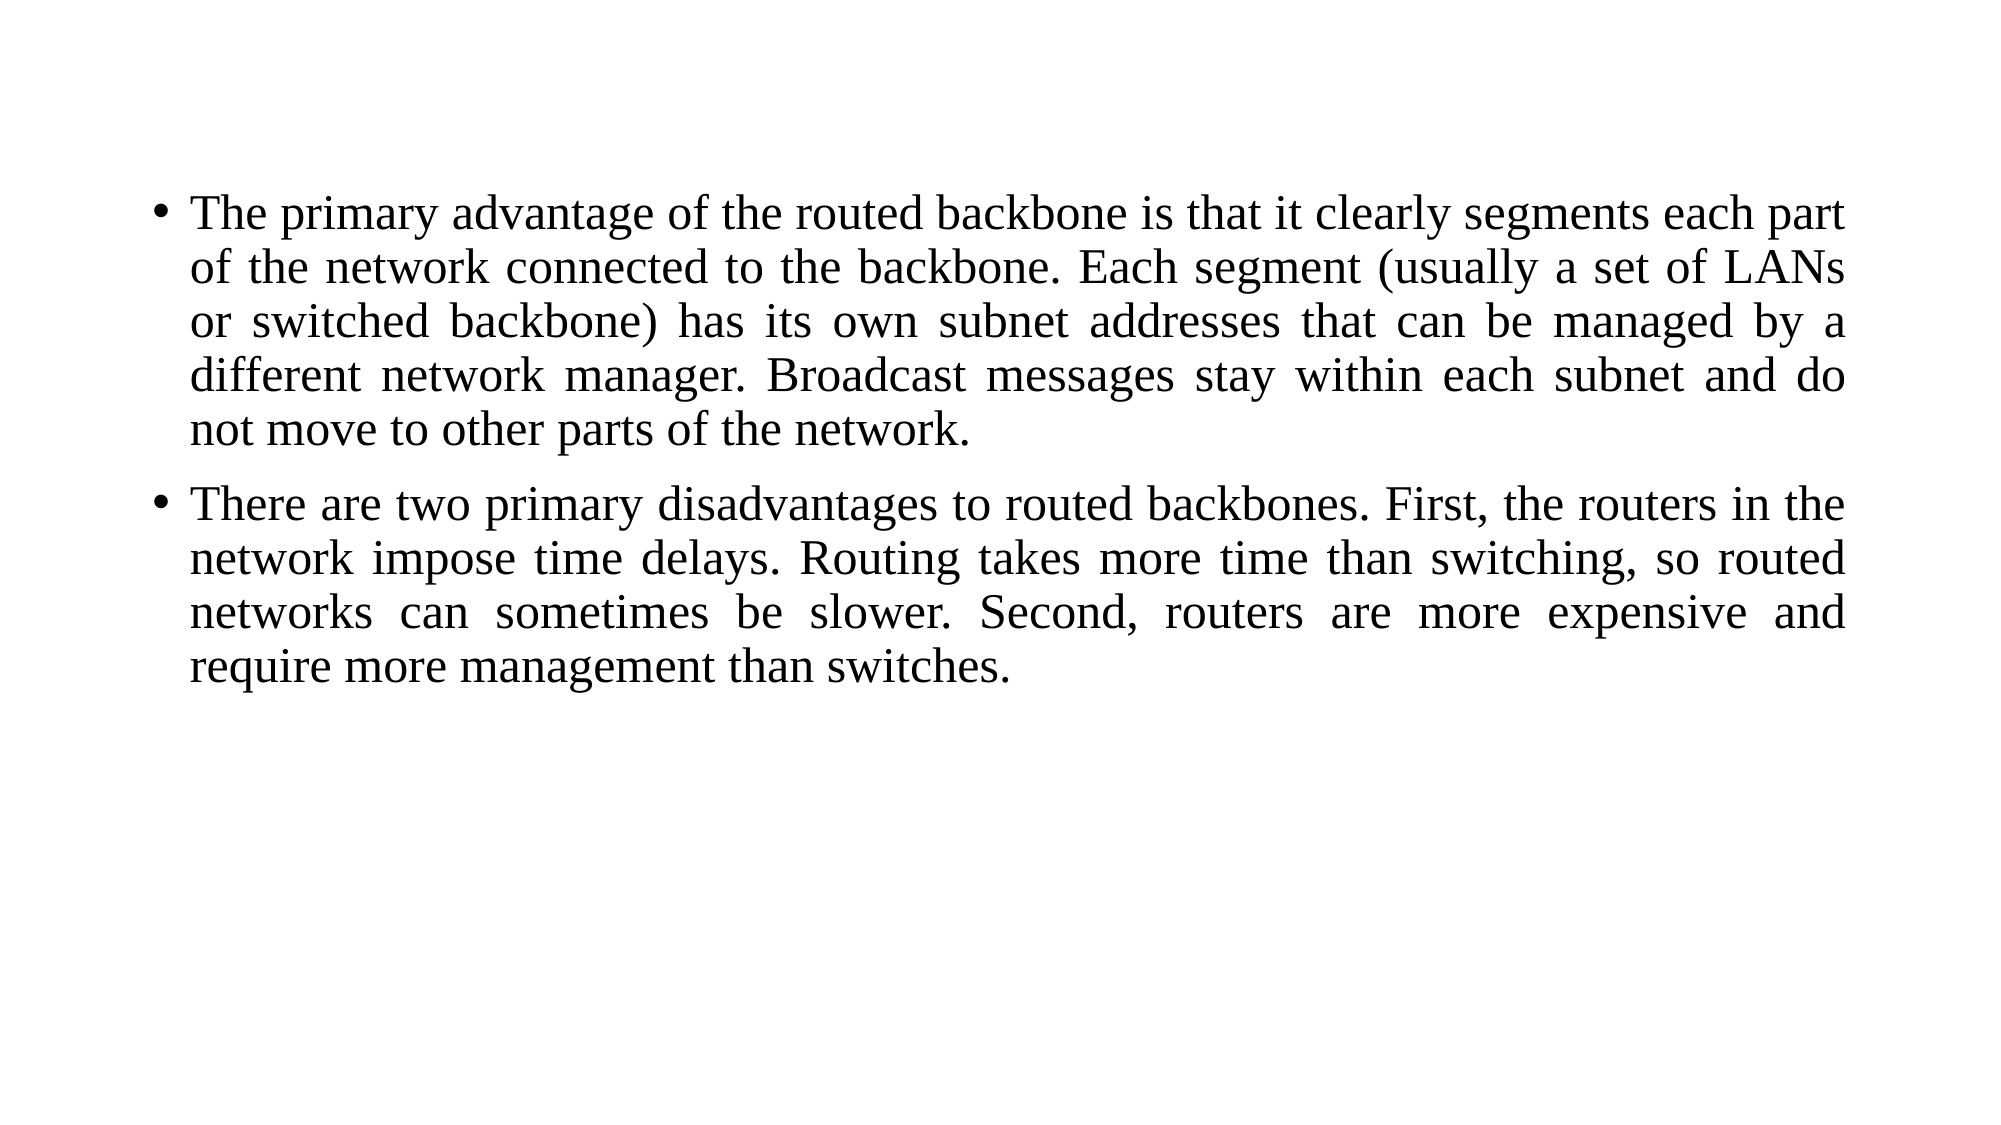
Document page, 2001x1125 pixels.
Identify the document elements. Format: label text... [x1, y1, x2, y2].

list The primary advantage of the routed backbone is that it clearly segments each part of the network connected to the backbone. Each segment (usually a set of LANs or switched backbone) has its own subnet addresses that can be managed by a different network manager. Broadcast messages stay within each subnet and do not move to other parts of the network. There are two primary disadvantages to routed backbones. First, the routers in the network impose time delays. Routing takes more time than switching, so routed networks can sometimes be slower. Second, routers are more expensive and require more management than switches. [137, 179, 1863, 1014]
